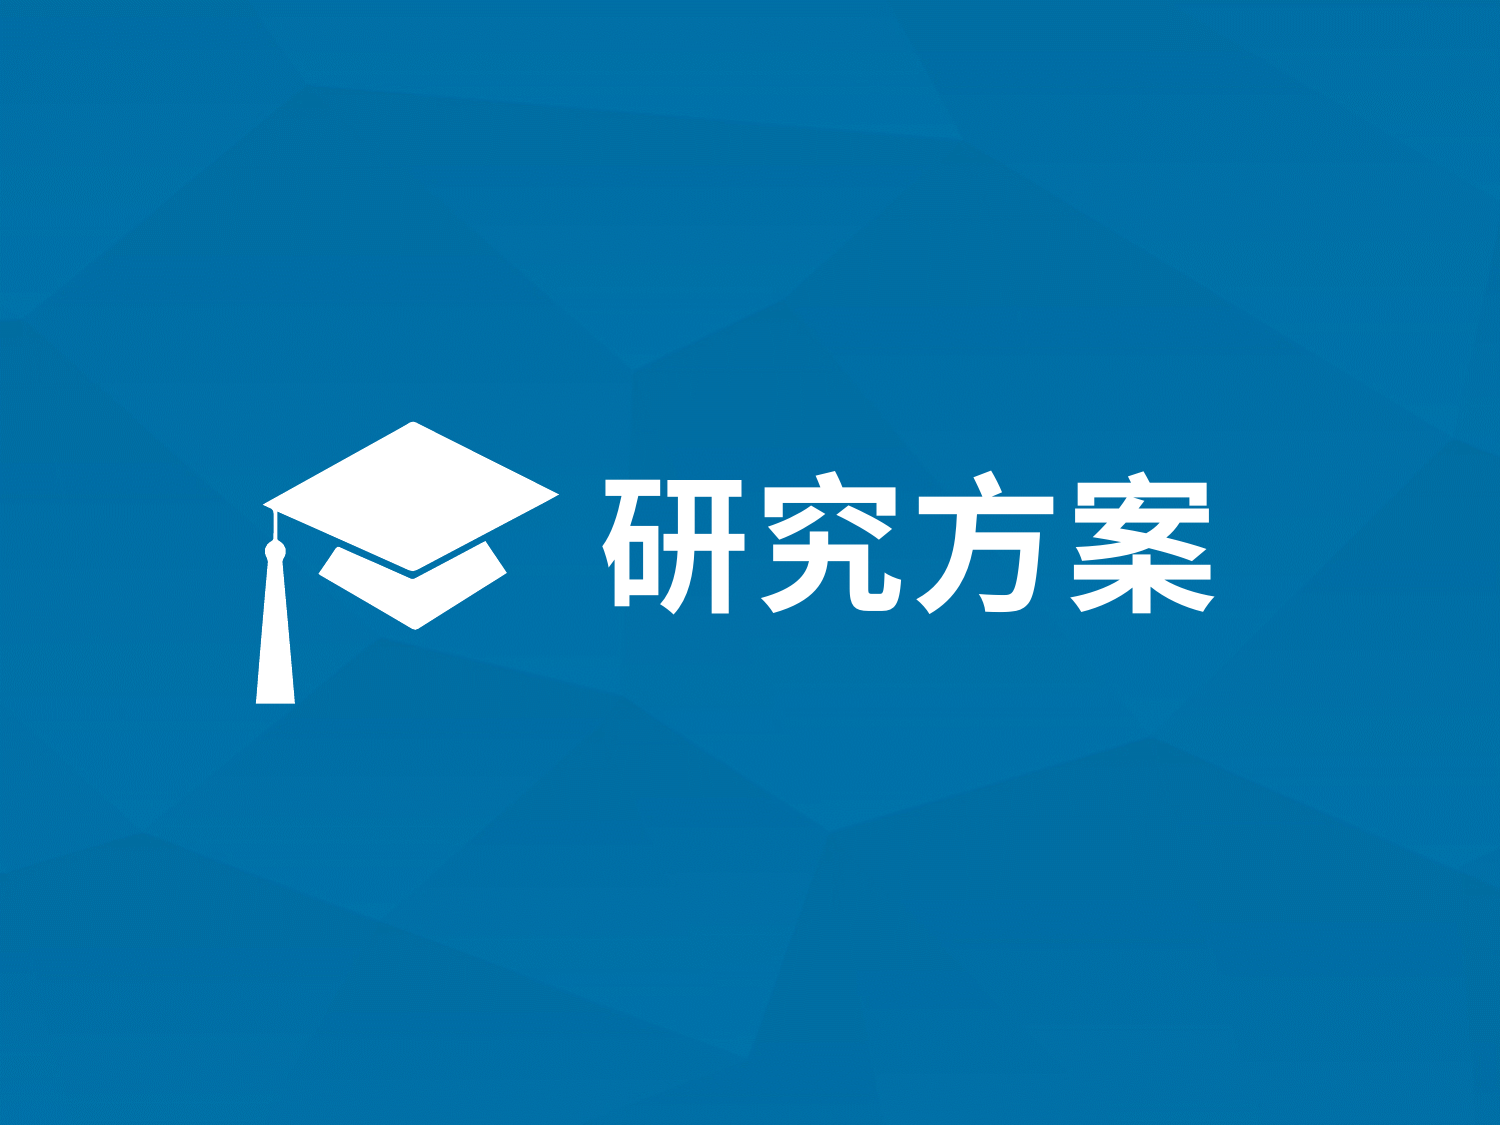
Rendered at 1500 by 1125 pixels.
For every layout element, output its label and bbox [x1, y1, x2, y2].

text_box [255, 421, 1245, 704]
